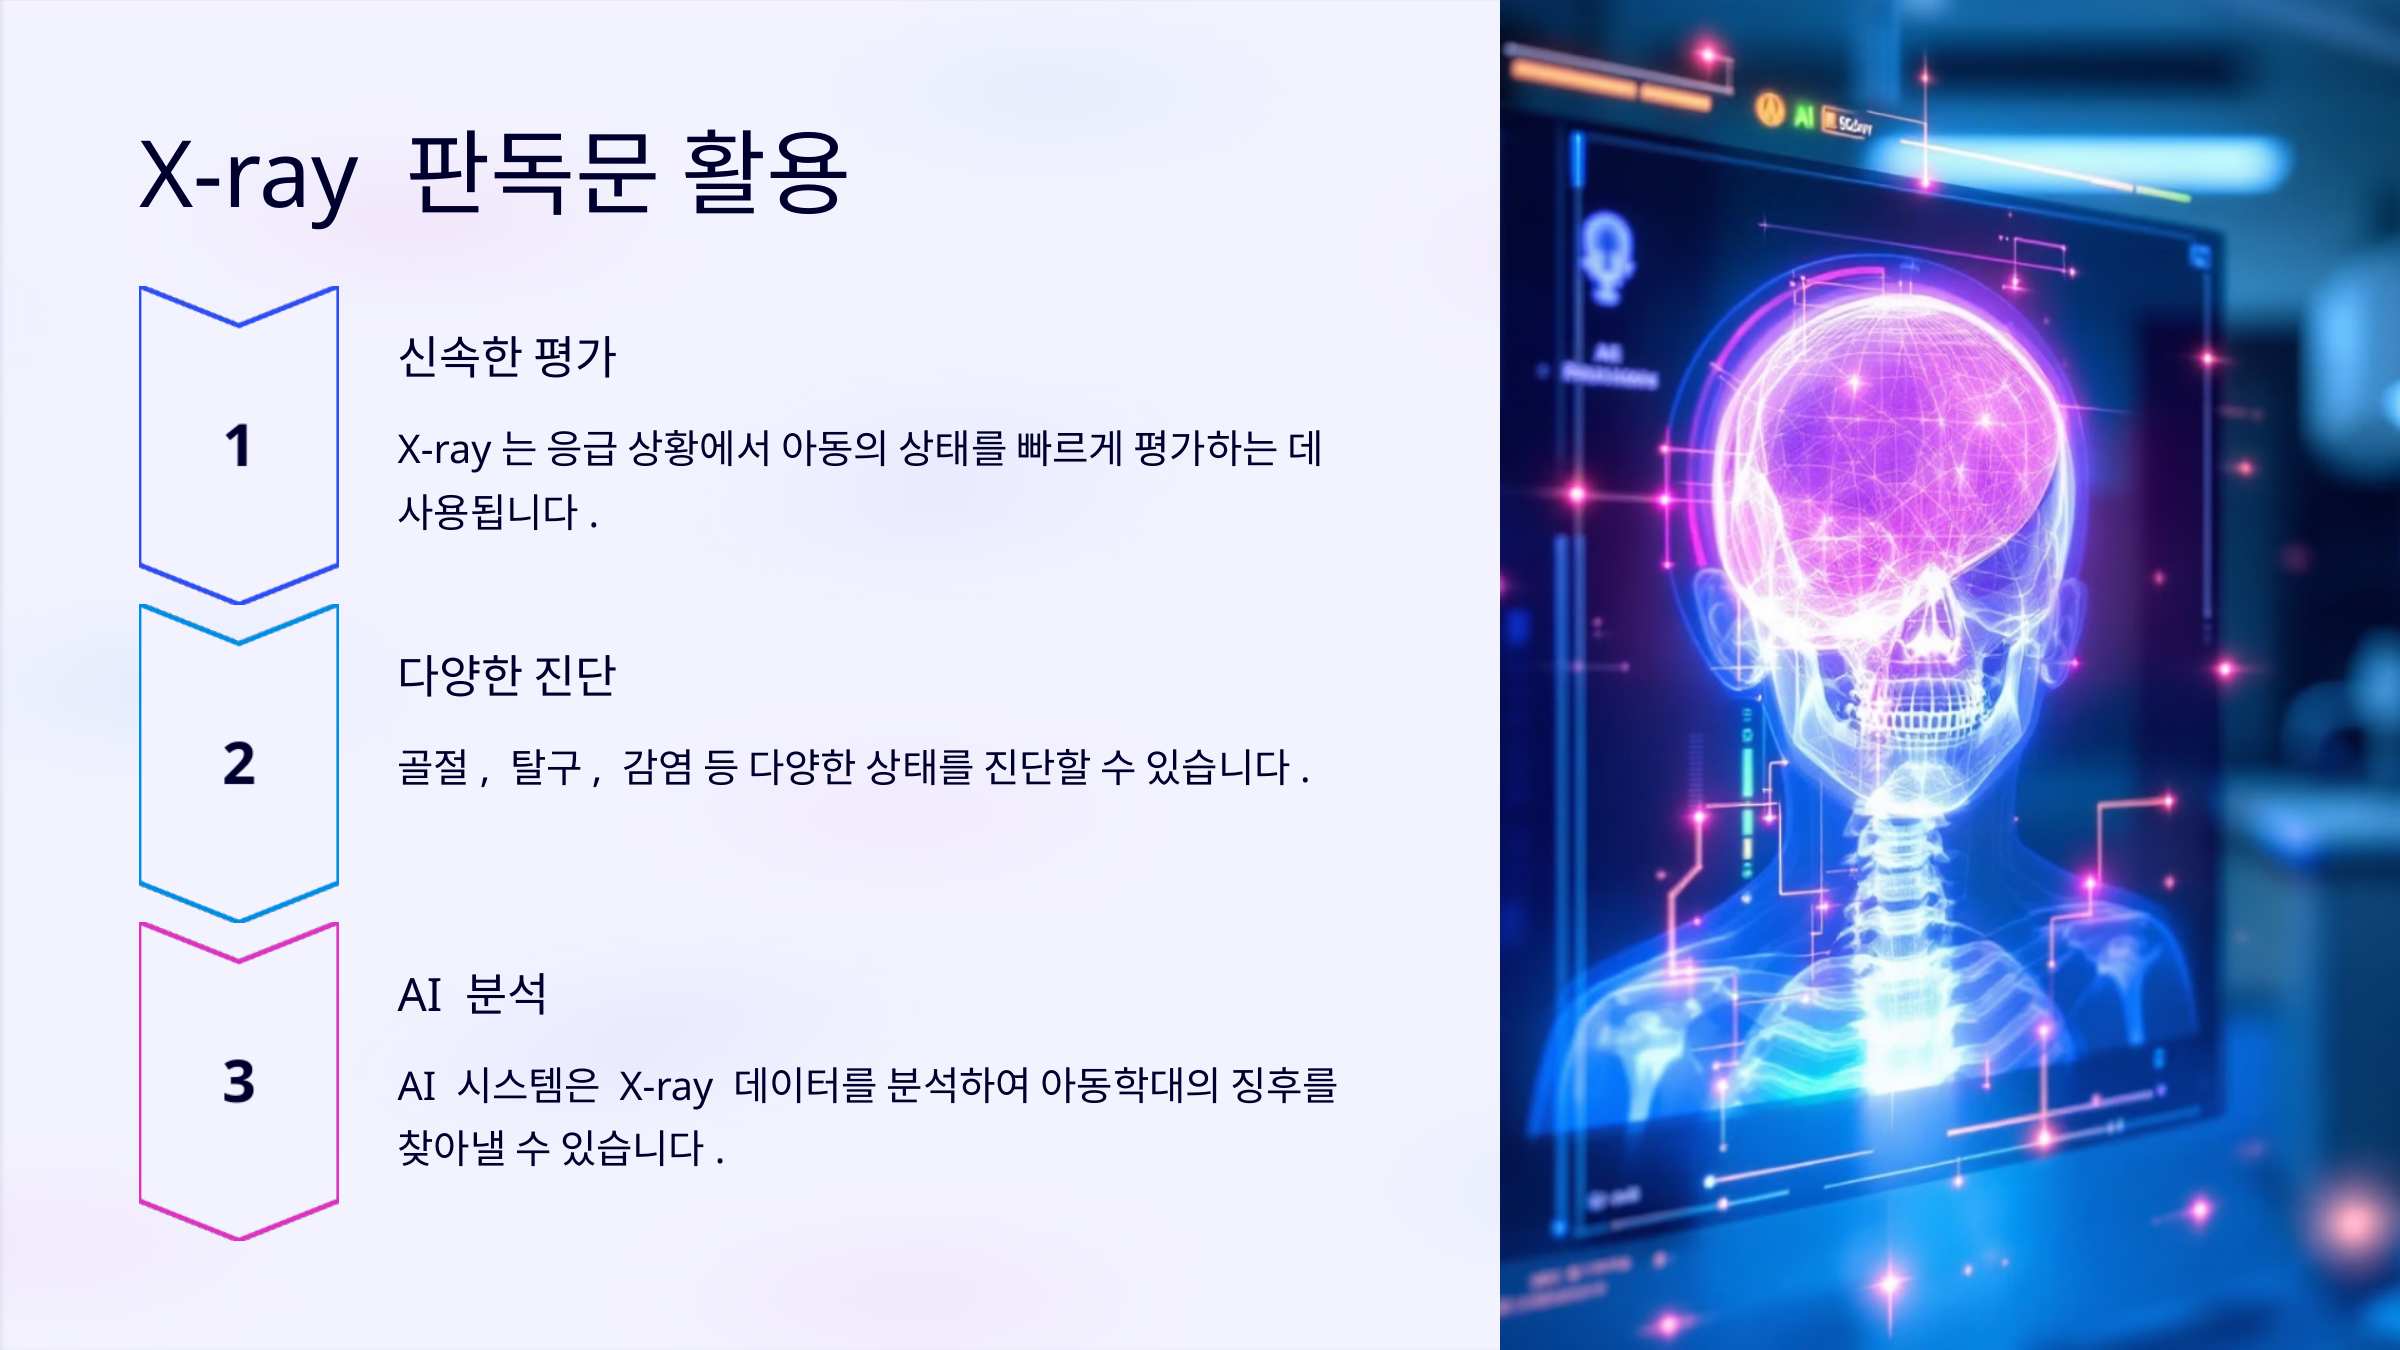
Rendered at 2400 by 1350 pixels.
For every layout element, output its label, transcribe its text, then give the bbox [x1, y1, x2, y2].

text_box X-ray 판독문 활용 [139, 109, 1076, 227]
picture [139, 285, 339, 1241]
text_box 골절, 탈구, 감염 등 다양한 상태를 진단할 수 있습니다. [397, 726, 1361, 791]
picture [1499, 0, 2400, 1350]
text_box AI 분석 [397, 962, 866, 1021]
text_box X-ray는 응급 상황에서 아동의 상태를 빠르게 평가하는 데 사용됩니다. [397, 408, 1361, 536]
text_box AI 시스템은 X-ray 데이터를 분석하여 아동학대의 징후를 찾아낼 수 있습니다. [397, 1044, 1361, 1173]
text_box 다양한 진단 [397, 644, 866, 703]
text_box 신속한 평가 [397, 325, 866, 385]
